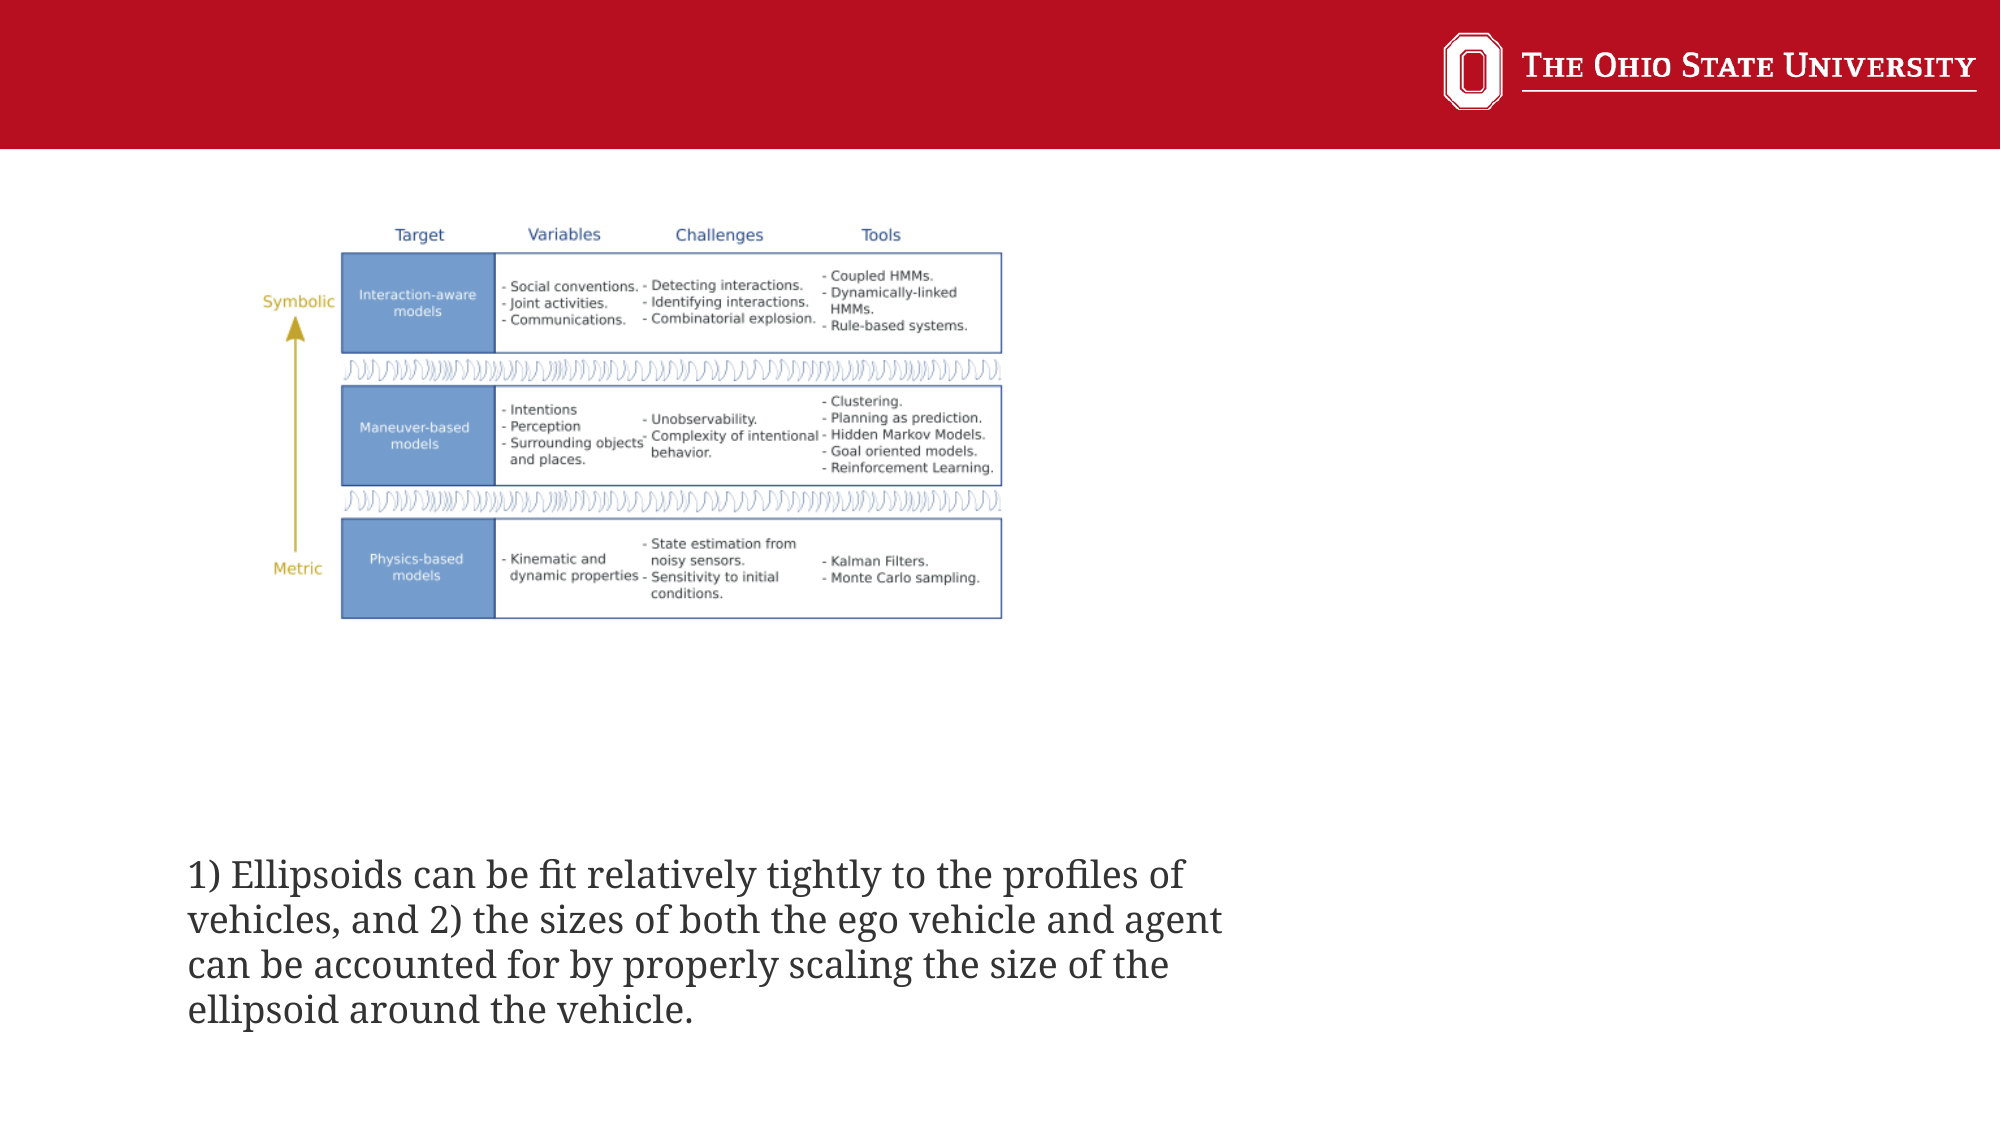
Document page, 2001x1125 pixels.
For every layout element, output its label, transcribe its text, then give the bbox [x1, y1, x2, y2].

text_box 1) Ellipsoids can be fit relatively tightly to the profiles of vehicles, and 2) the sizes of both the ego vehicle and agent can be accounted for by properly scaling the size of the ellipsoid around the vehicle. [172, 844, 1302, 1039]
picture [172, 219, 1101, 633]
picture [1443, 32, 1977, 110]
